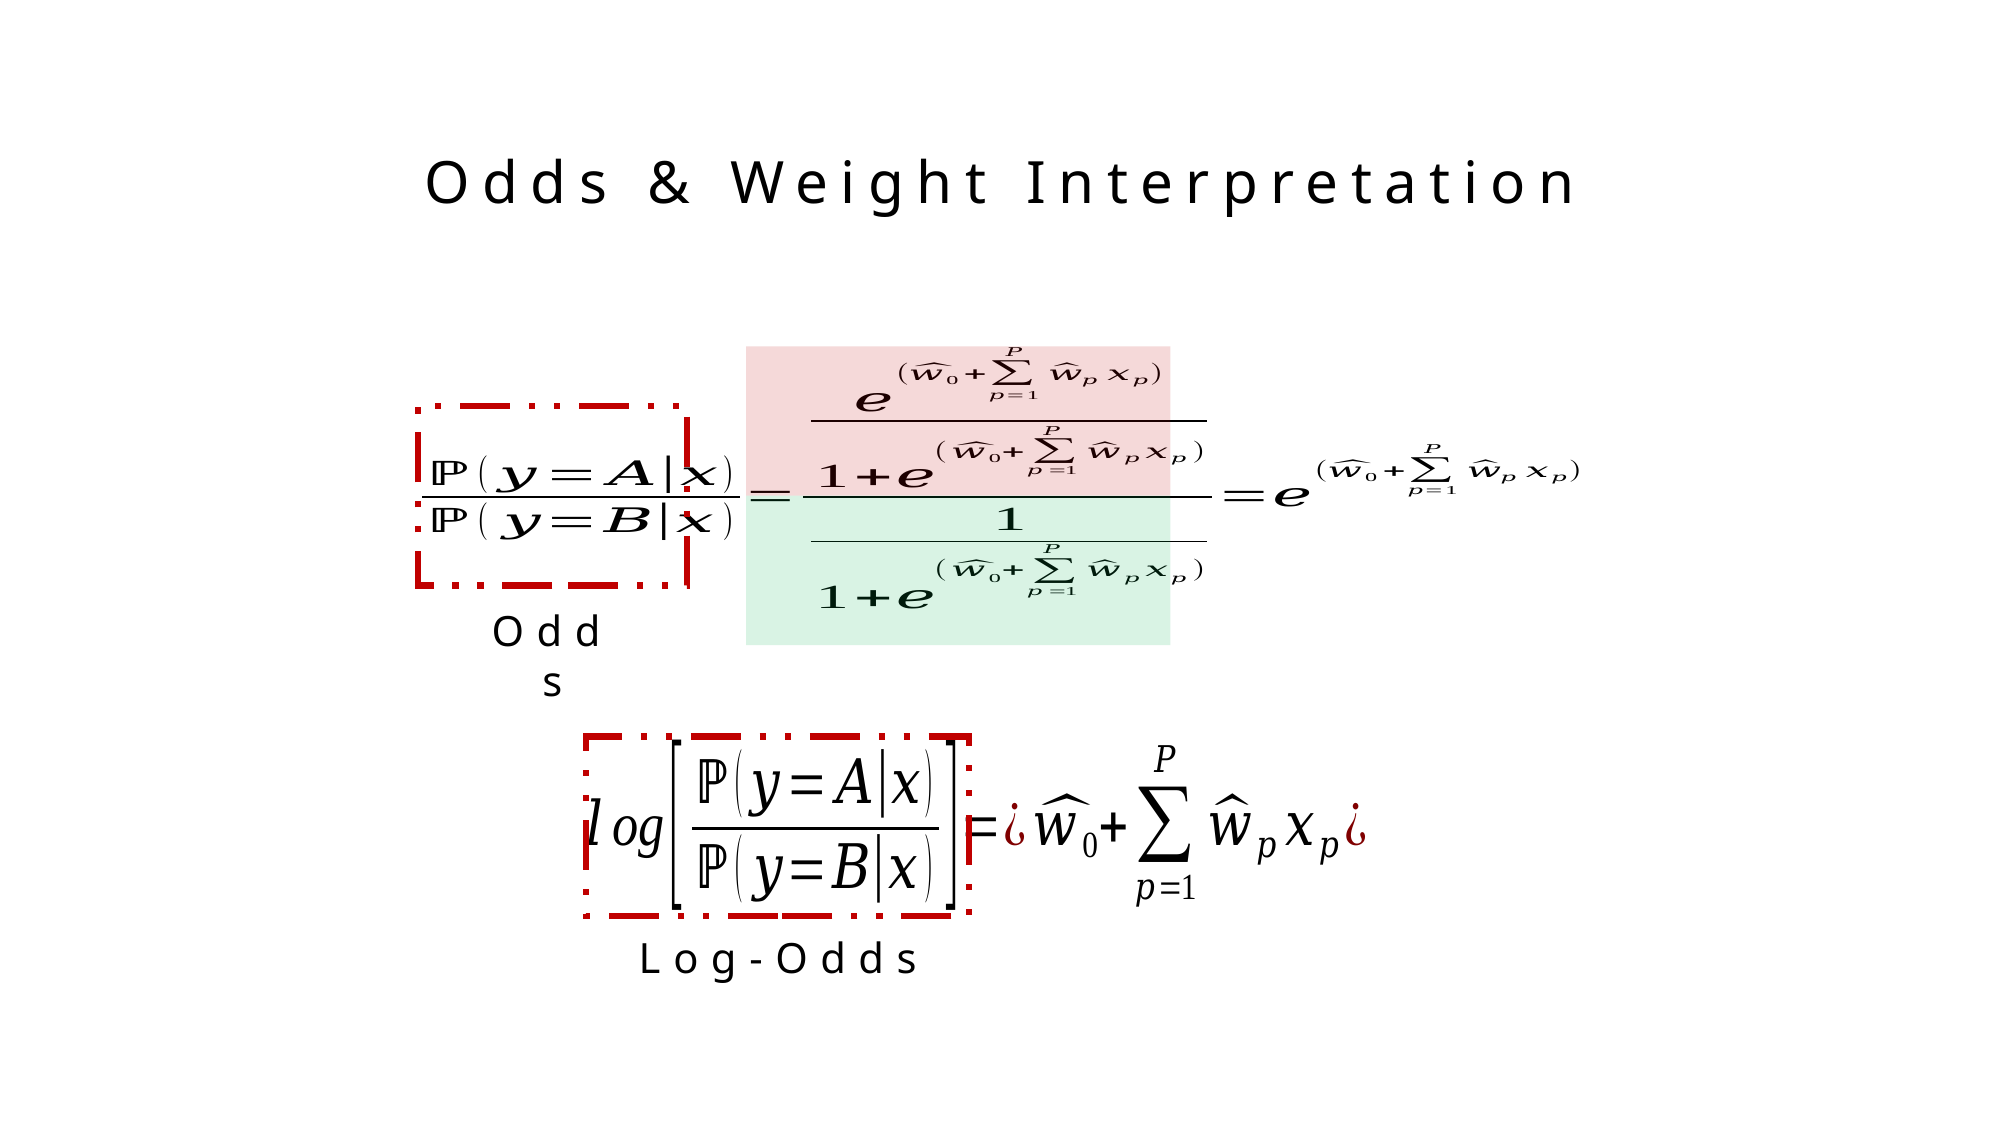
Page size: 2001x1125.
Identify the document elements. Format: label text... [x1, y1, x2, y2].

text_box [417, 346, 1583, 663]
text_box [586, 736, 1369, 991]
text_box Odds & Weight Interpretation [409, 137, 1591, 223]
